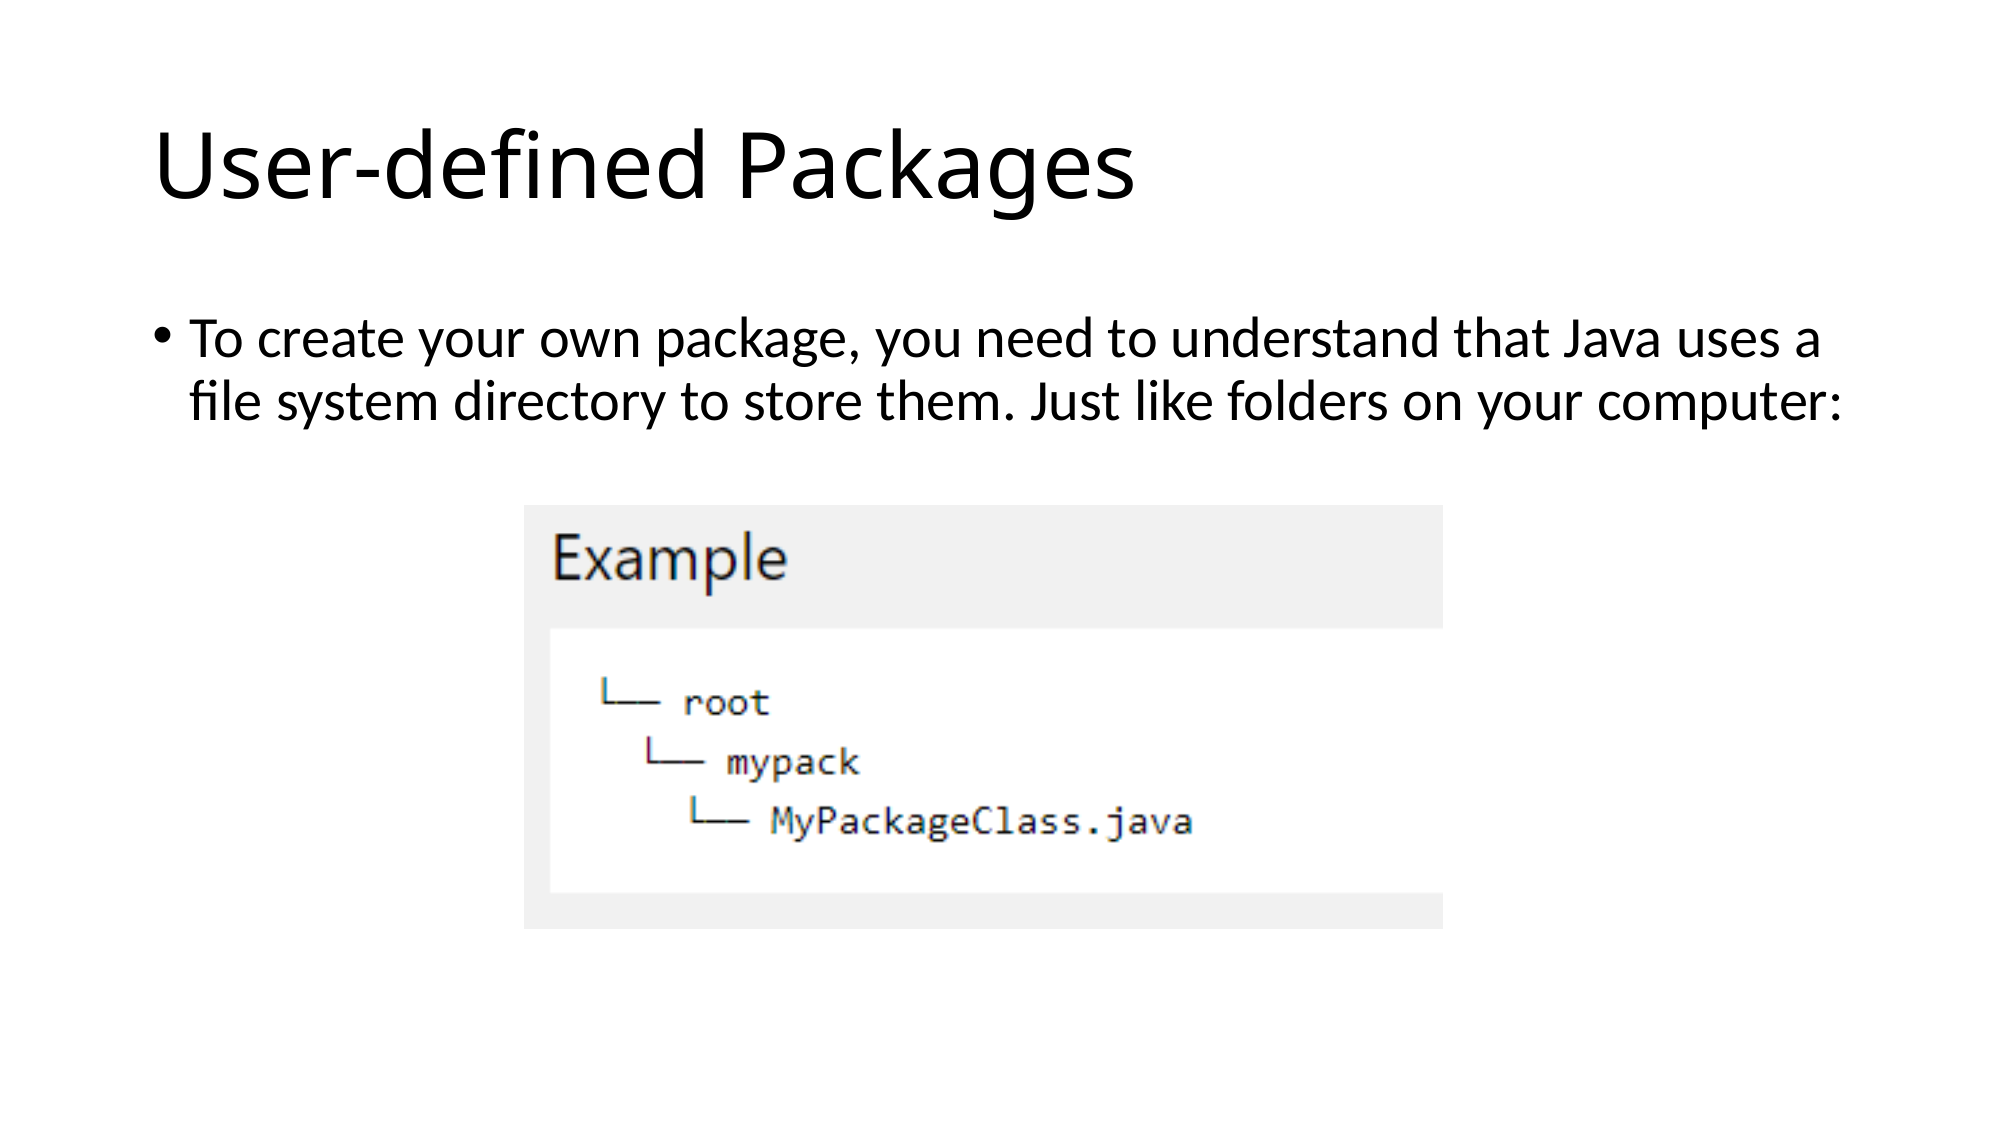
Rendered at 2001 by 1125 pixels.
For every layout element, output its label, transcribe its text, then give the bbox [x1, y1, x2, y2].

title User-defined Packages [137, 59, 1863, 278]
picture [524, 505, 1443, 929]
list To create your own package, you need to understand that Java uses a file system directory to store them. Just like folders on your computer: [137, 299, 1863, 1014]
